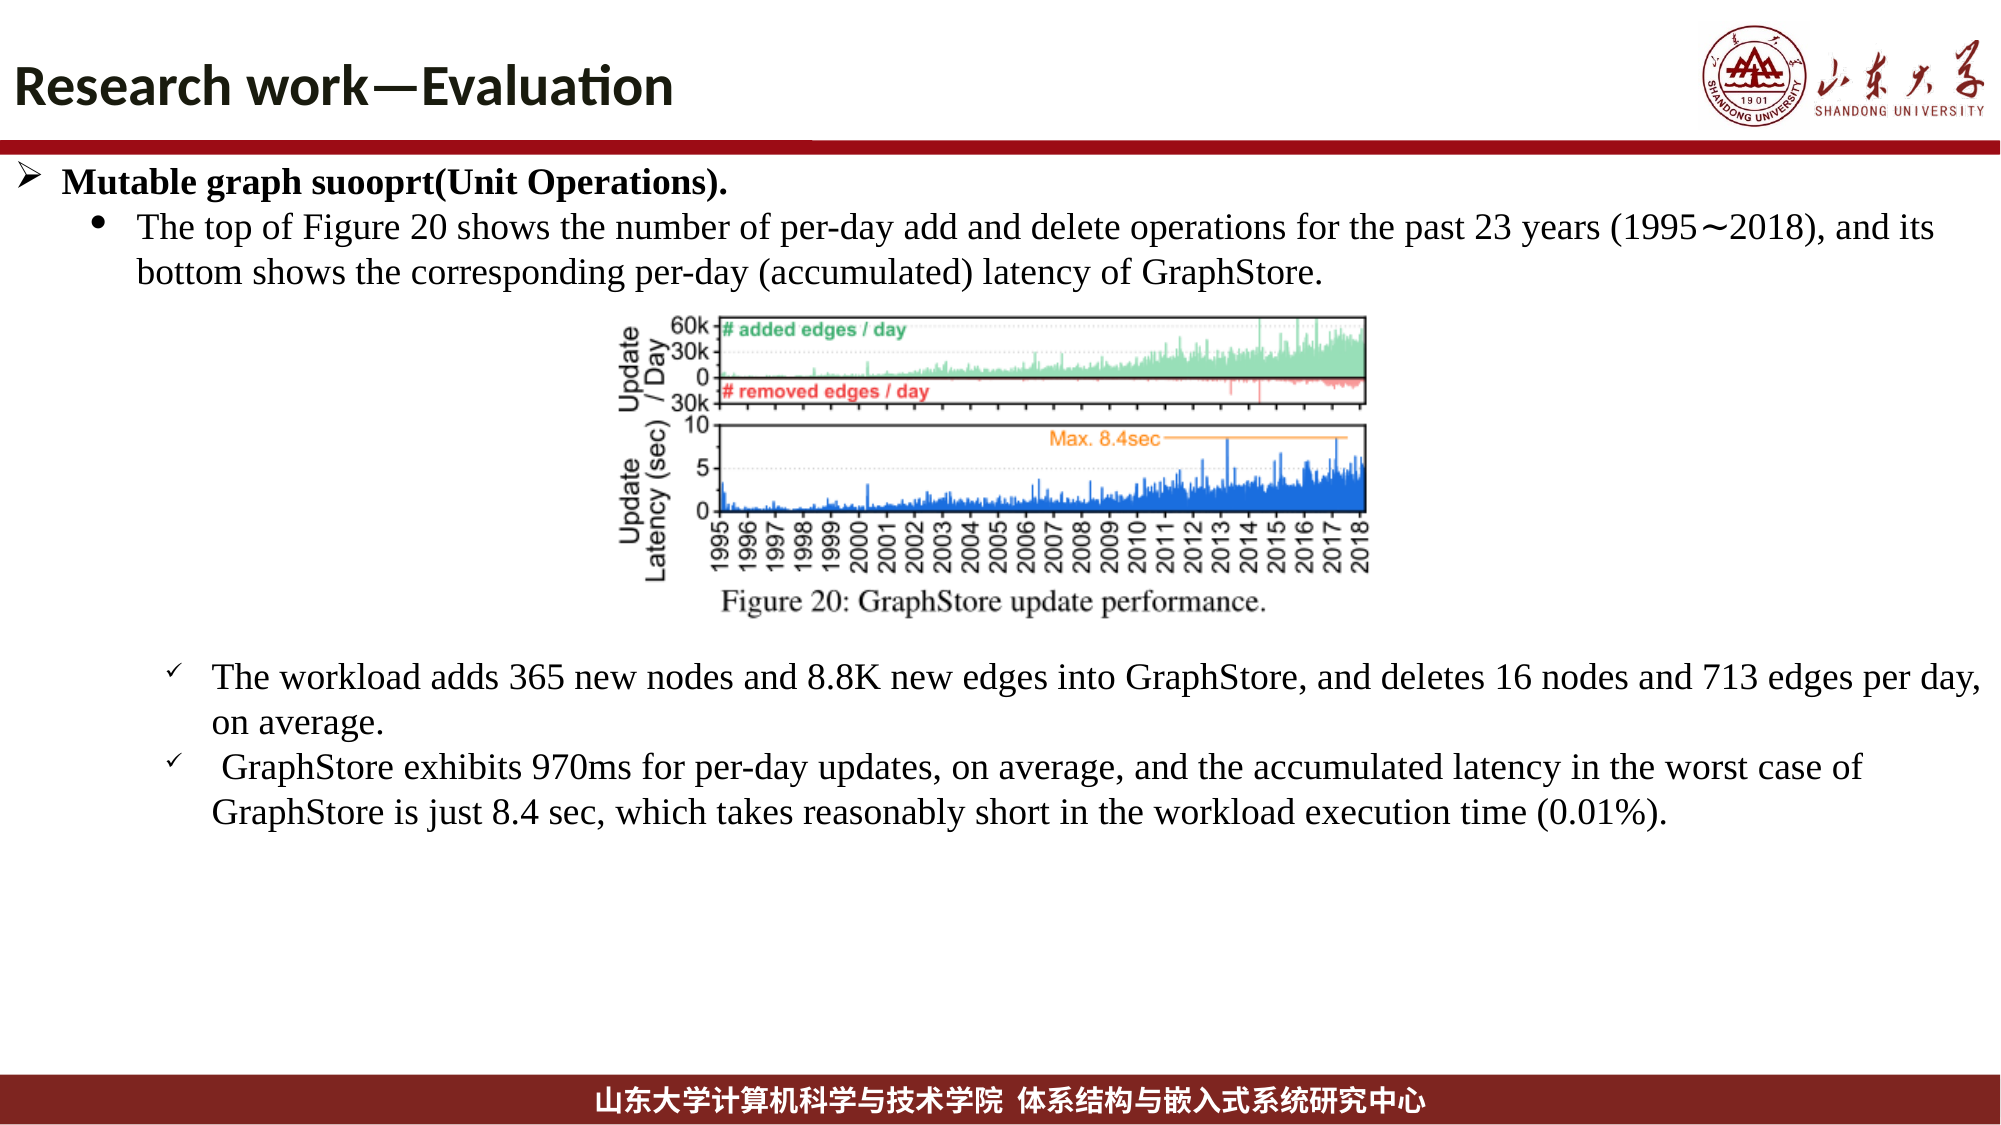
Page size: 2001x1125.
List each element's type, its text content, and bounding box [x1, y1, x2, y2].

picture [1698, 21, 1985, 130]
text_box Mutable graph suooprt(Unit Operations). The top of Figure 20 shows the number of per-day add and delete operations for the past 23 years (1995∼2018), and its bottom shows the corresponding per-day (accumulated) latency of GraphStore. The workload adds 365 new nodes and 8.8K new edges into GraphStore, and deletes 16 nodes and 713 edges per day, on average. GraphStore exhibits 970ms for per-day updates, on average, and the accumulated latency in the worst case of GraphStore is just 8.4 sec, which takes reasonably short in the workload execution time (0.01%). [0, 149, 2000, 1125]
title Research work—Evaluation [0, 48, 1575, 149]
picture [605, 306, 1395, 628]
